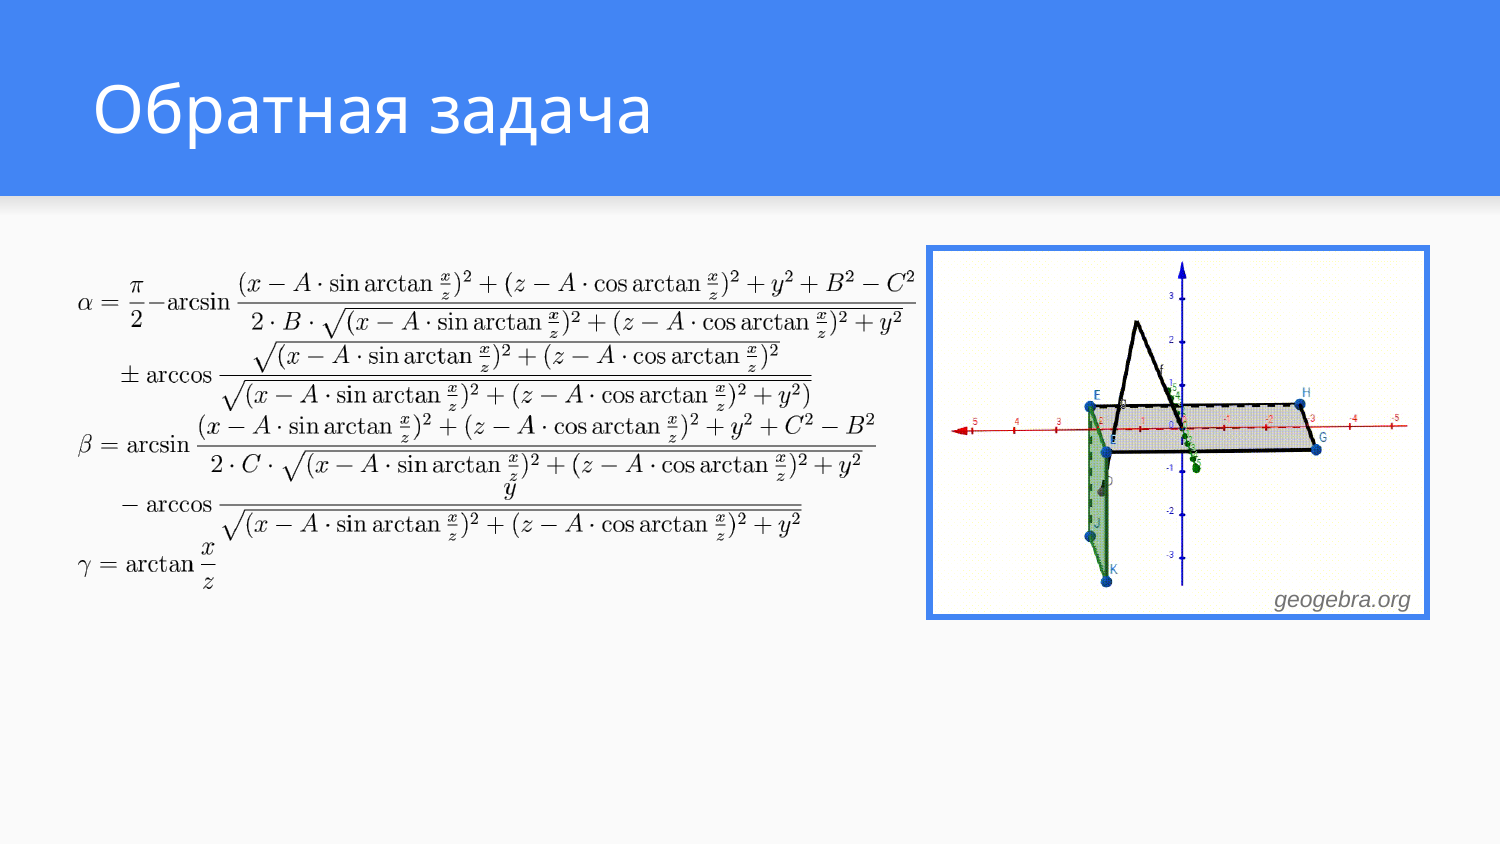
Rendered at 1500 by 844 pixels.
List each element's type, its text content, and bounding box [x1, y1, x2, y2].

picture [77, 270, 916, 589]
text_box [932, 250, 1427, 615]
title Обратная задача [77, 36, 1427, 163]
